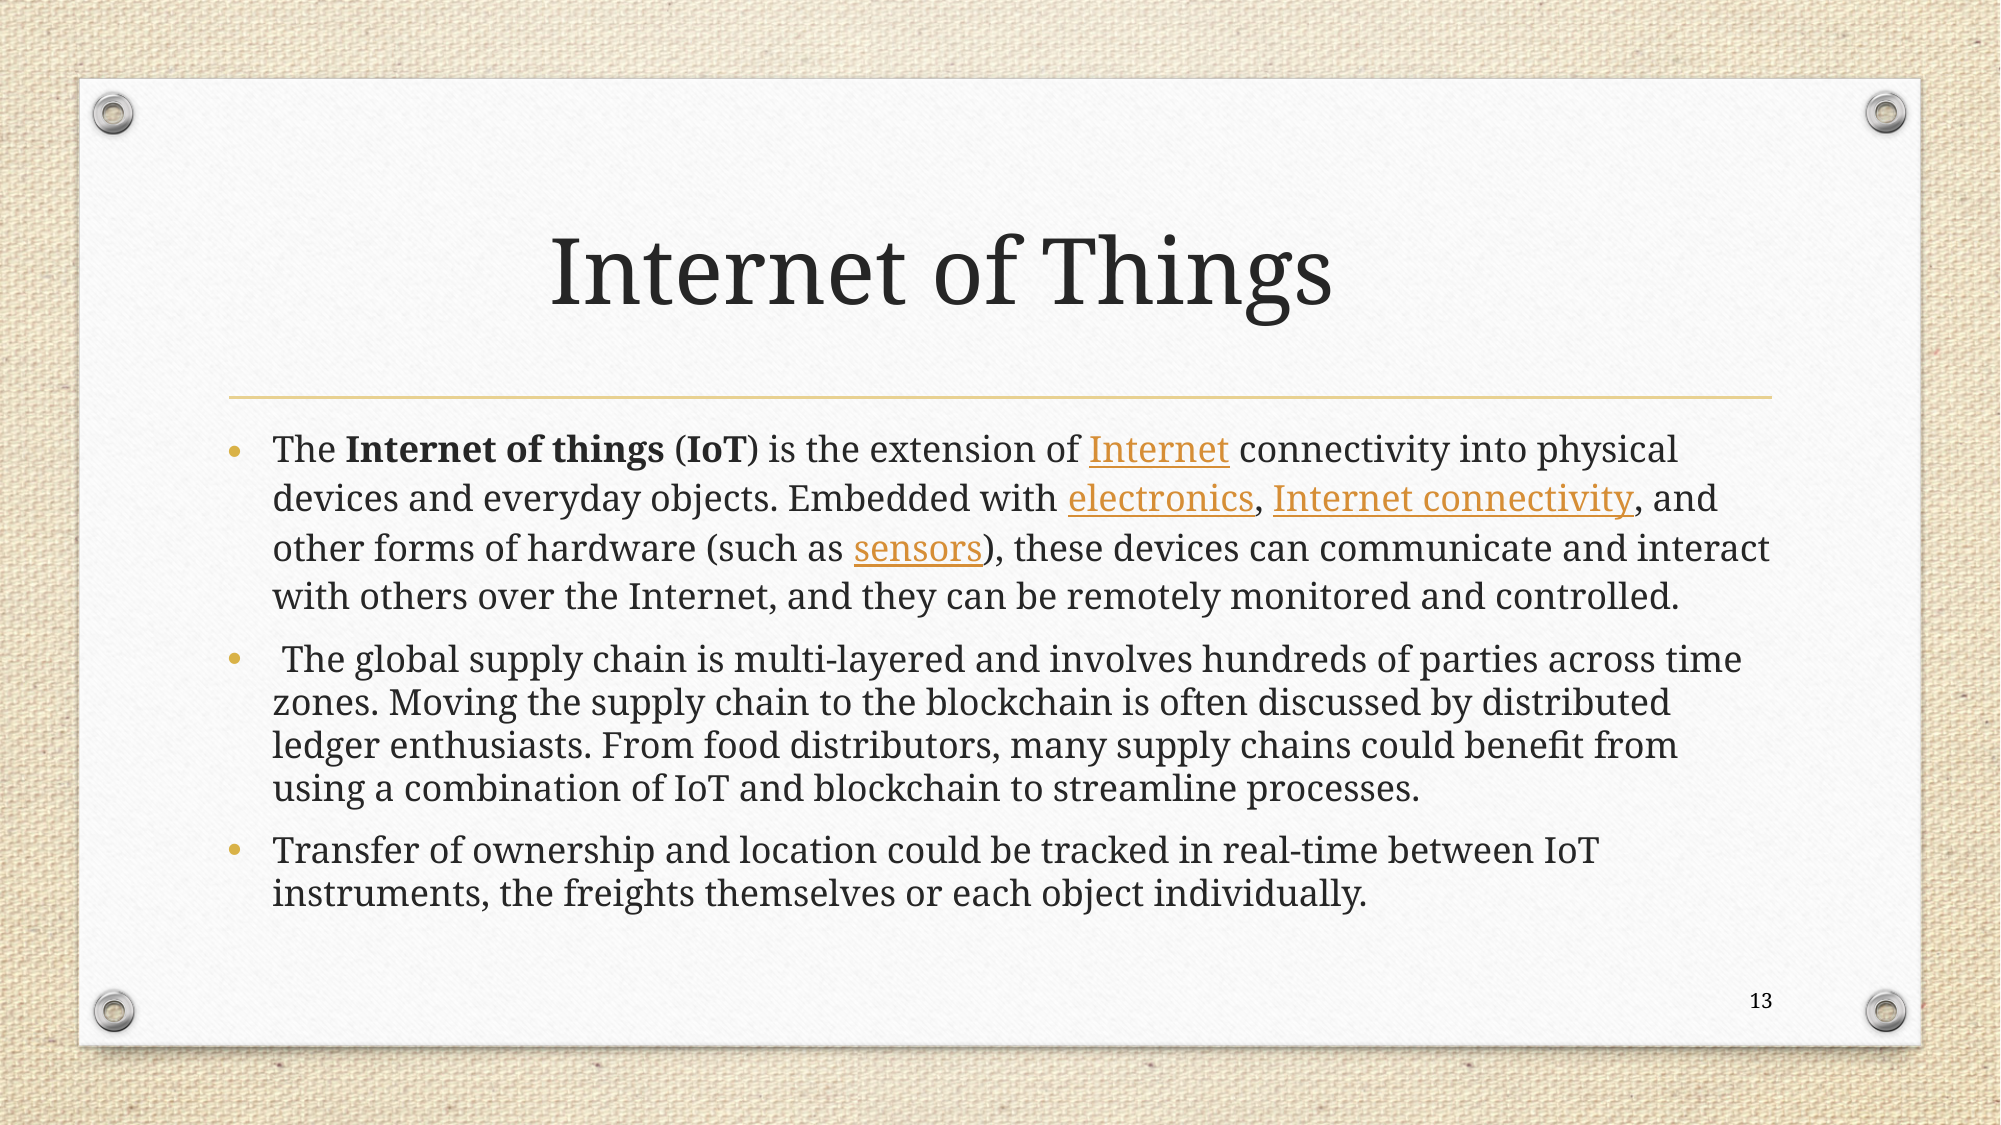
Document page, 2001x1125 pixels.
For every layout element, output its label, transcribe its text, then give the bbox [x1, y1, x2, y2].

picture [0, 0, 2001, 1125]
list The Internet of things (IoT) is the extension of Internet connectivity into physical devices and everyday objects. Embedded with electronics, Internet connectivity, and other forms of hardware (such as sensors), these devices can communicate and interact with others over the Internet, and they can be remotely monitored and controlled. The global supply chain is multi-layered and involves hundreds of parties across time zones. Moving the supply chain to the blockchain is often discussed by distributed ledger enthusiasts. From food distributors, many supply chains could benefit from using a combination of IoT and blockchain to streamline processes. Transfer of ownership and location could be tracked in real-time between IoT instruments, the freights themselves or each object individually. [212, 419, 1788, 964]
title Internet of Things [212, 161, 1788, 375]
slide_number 13 [1698, 979, 1788, 1025]
